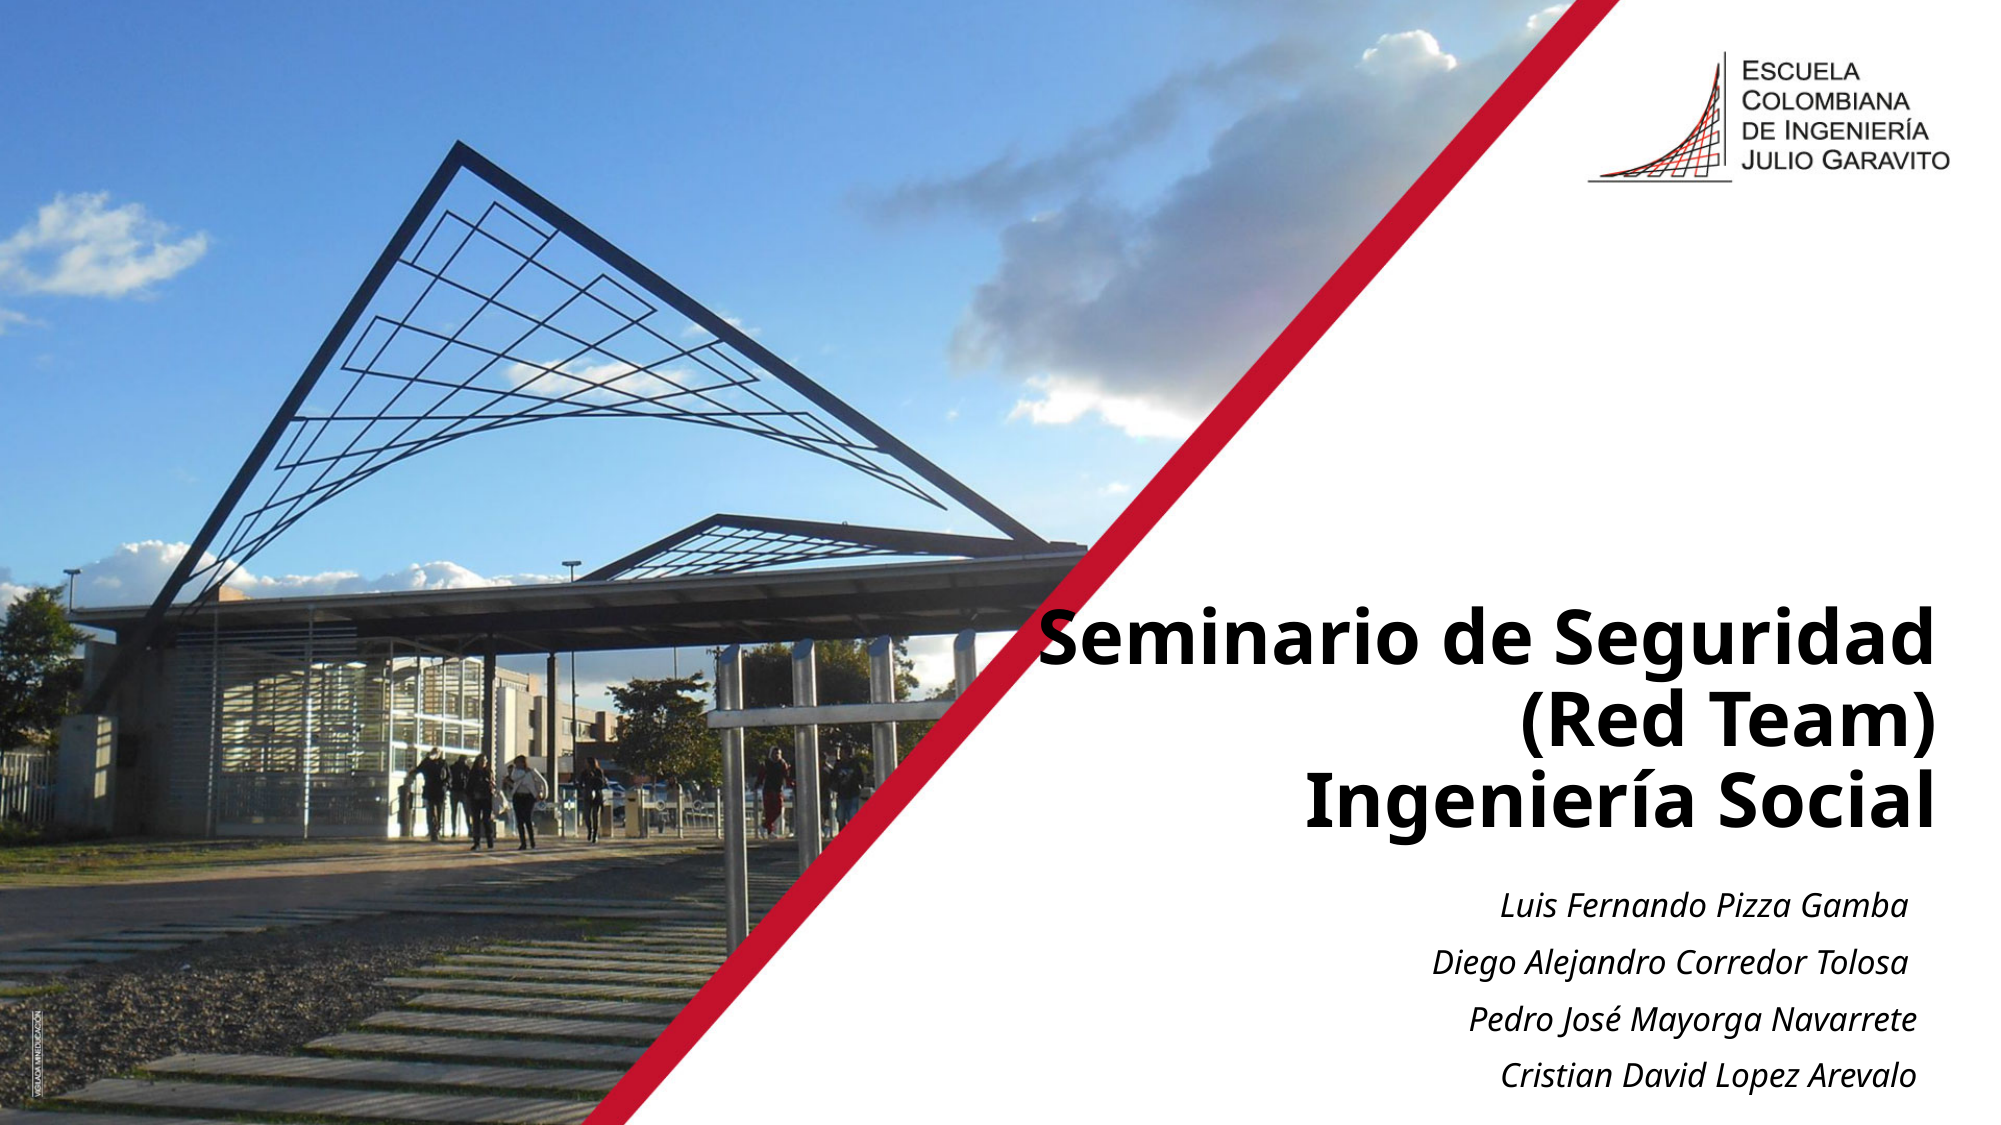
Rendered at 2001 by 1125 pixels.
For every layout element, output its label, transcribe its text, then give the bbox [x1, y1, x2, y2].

picture [0, 0, 2001, 1125]
subtitle Luis Fernando Pizza Gamba Diego Alejandro Corredor Tolosa Pedro José Mayorga Navarrete Cristian David Lopez Arevalo [999, 881, 1934, 1125]
title Seminario de Seguridad (Red Team) Ingeniería Social [1019, 579, 1953, 852]
